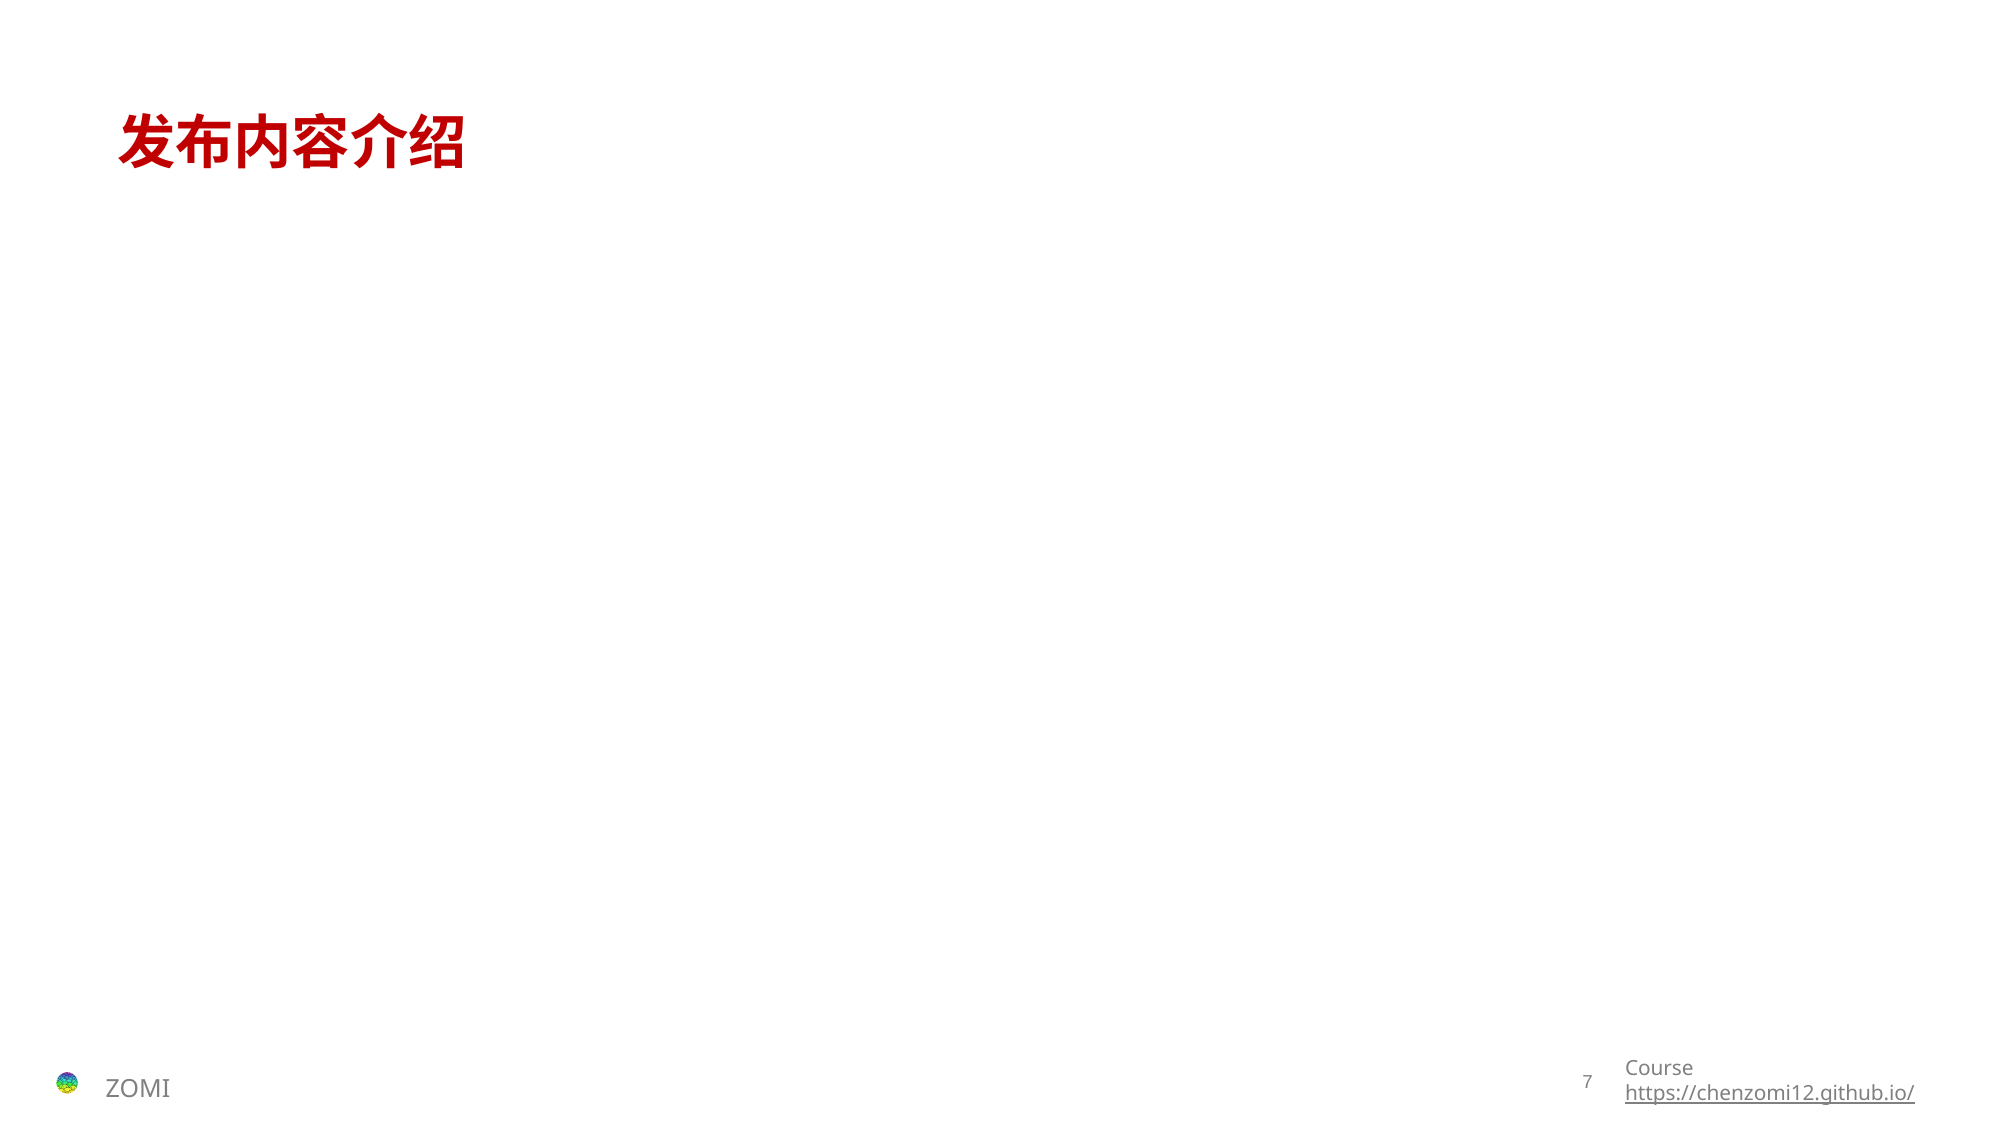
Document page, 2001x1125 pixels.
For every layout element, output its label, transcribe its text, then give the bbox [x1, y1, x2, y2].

picture [57, 1073, 77, 1093]
title 发布内容介绍 [102, 91, 1901, 189]
